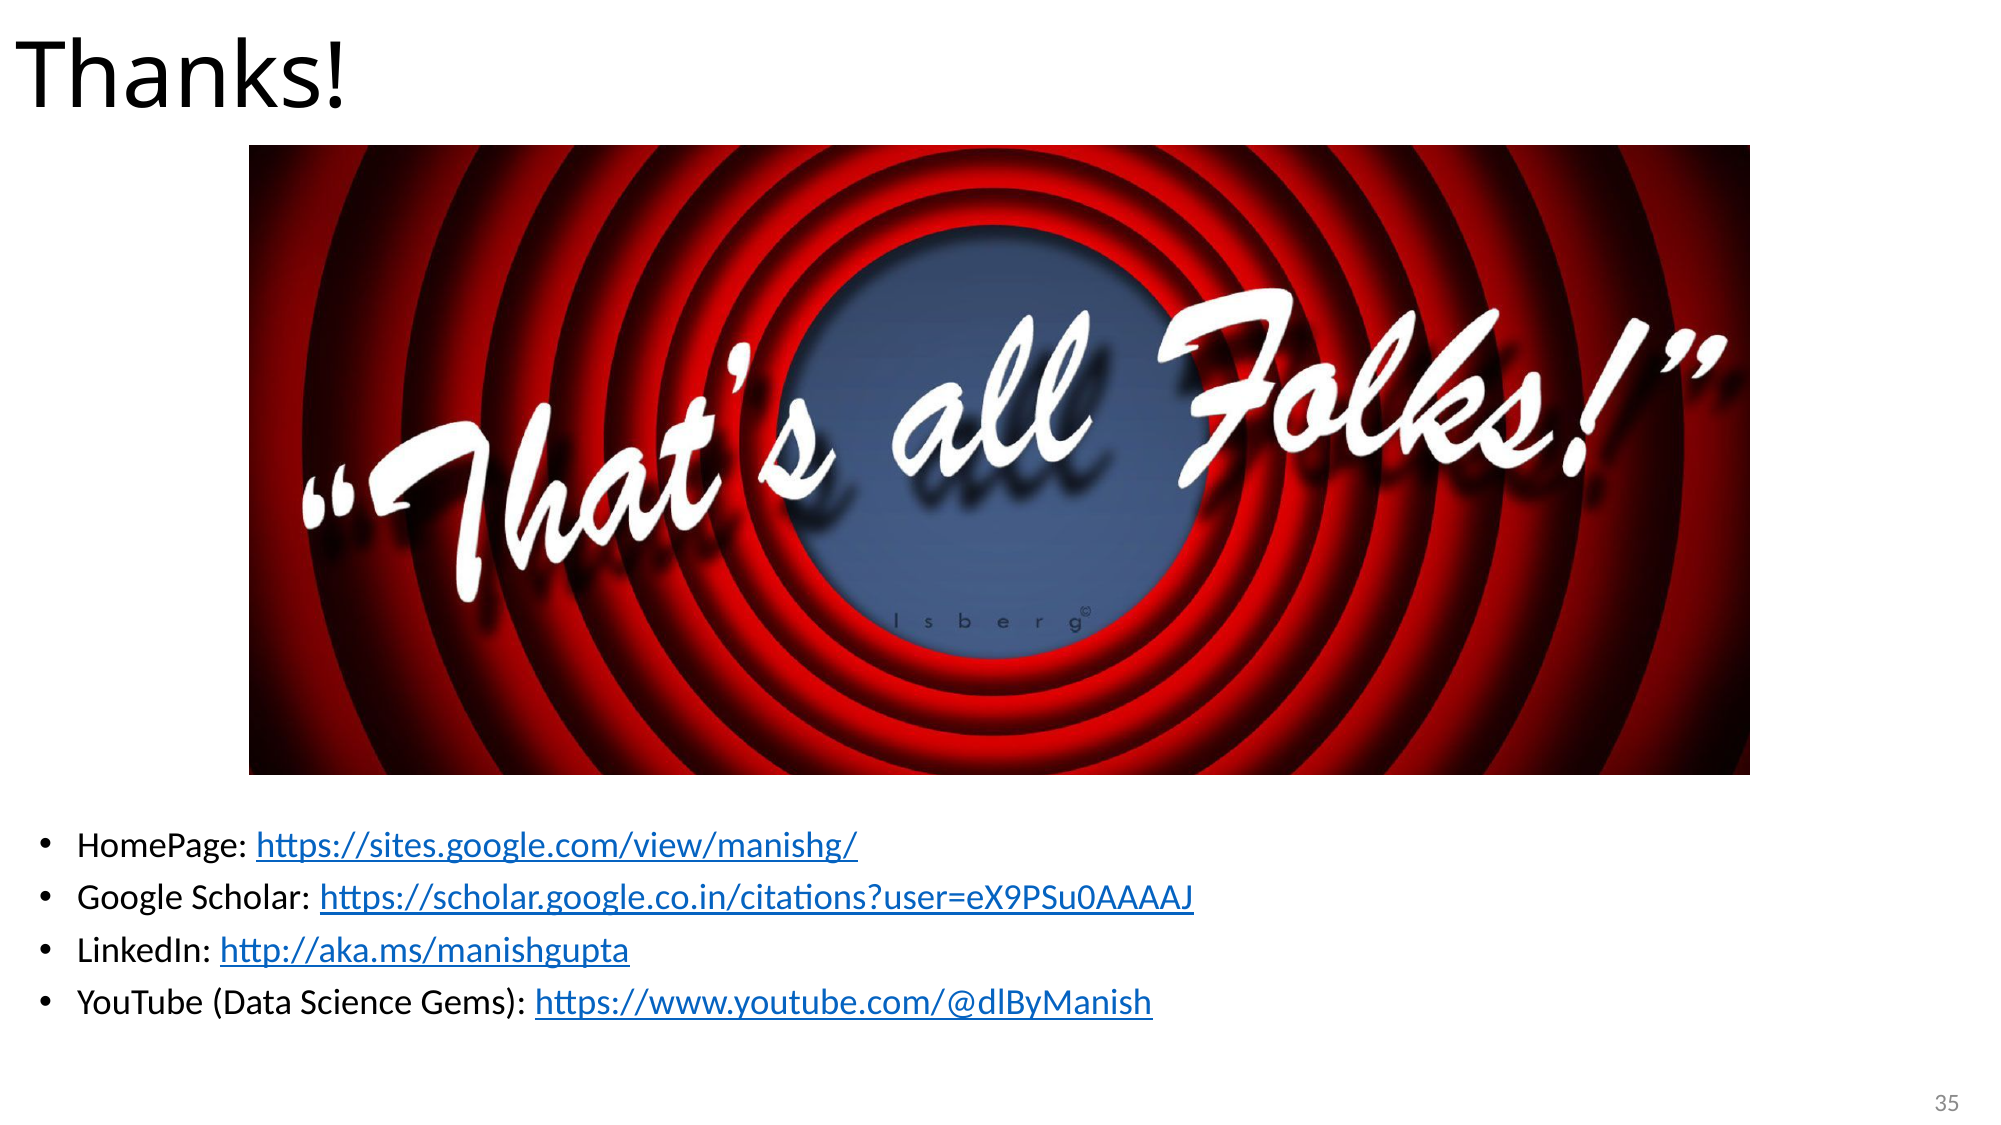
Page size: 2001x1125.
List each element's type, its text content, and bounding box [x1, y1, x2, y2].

list HomePage: https://sites.google.com/view/manishg/ Google Scholar: https://scholar.google.co.in/citations?user=eX9PSu0AAAAJ LinkedIn: http://aka.ms/manishgupta YouTube (Data Science Gems): https://www.youtube.com/@dlByManish [24, 817, 1975, 1033]
slide_number 35 [1412, 1071, 1975, 1125]
picture [249, 145, 1750, 775]
title Thanks! [0, 0, 2000, 157]
